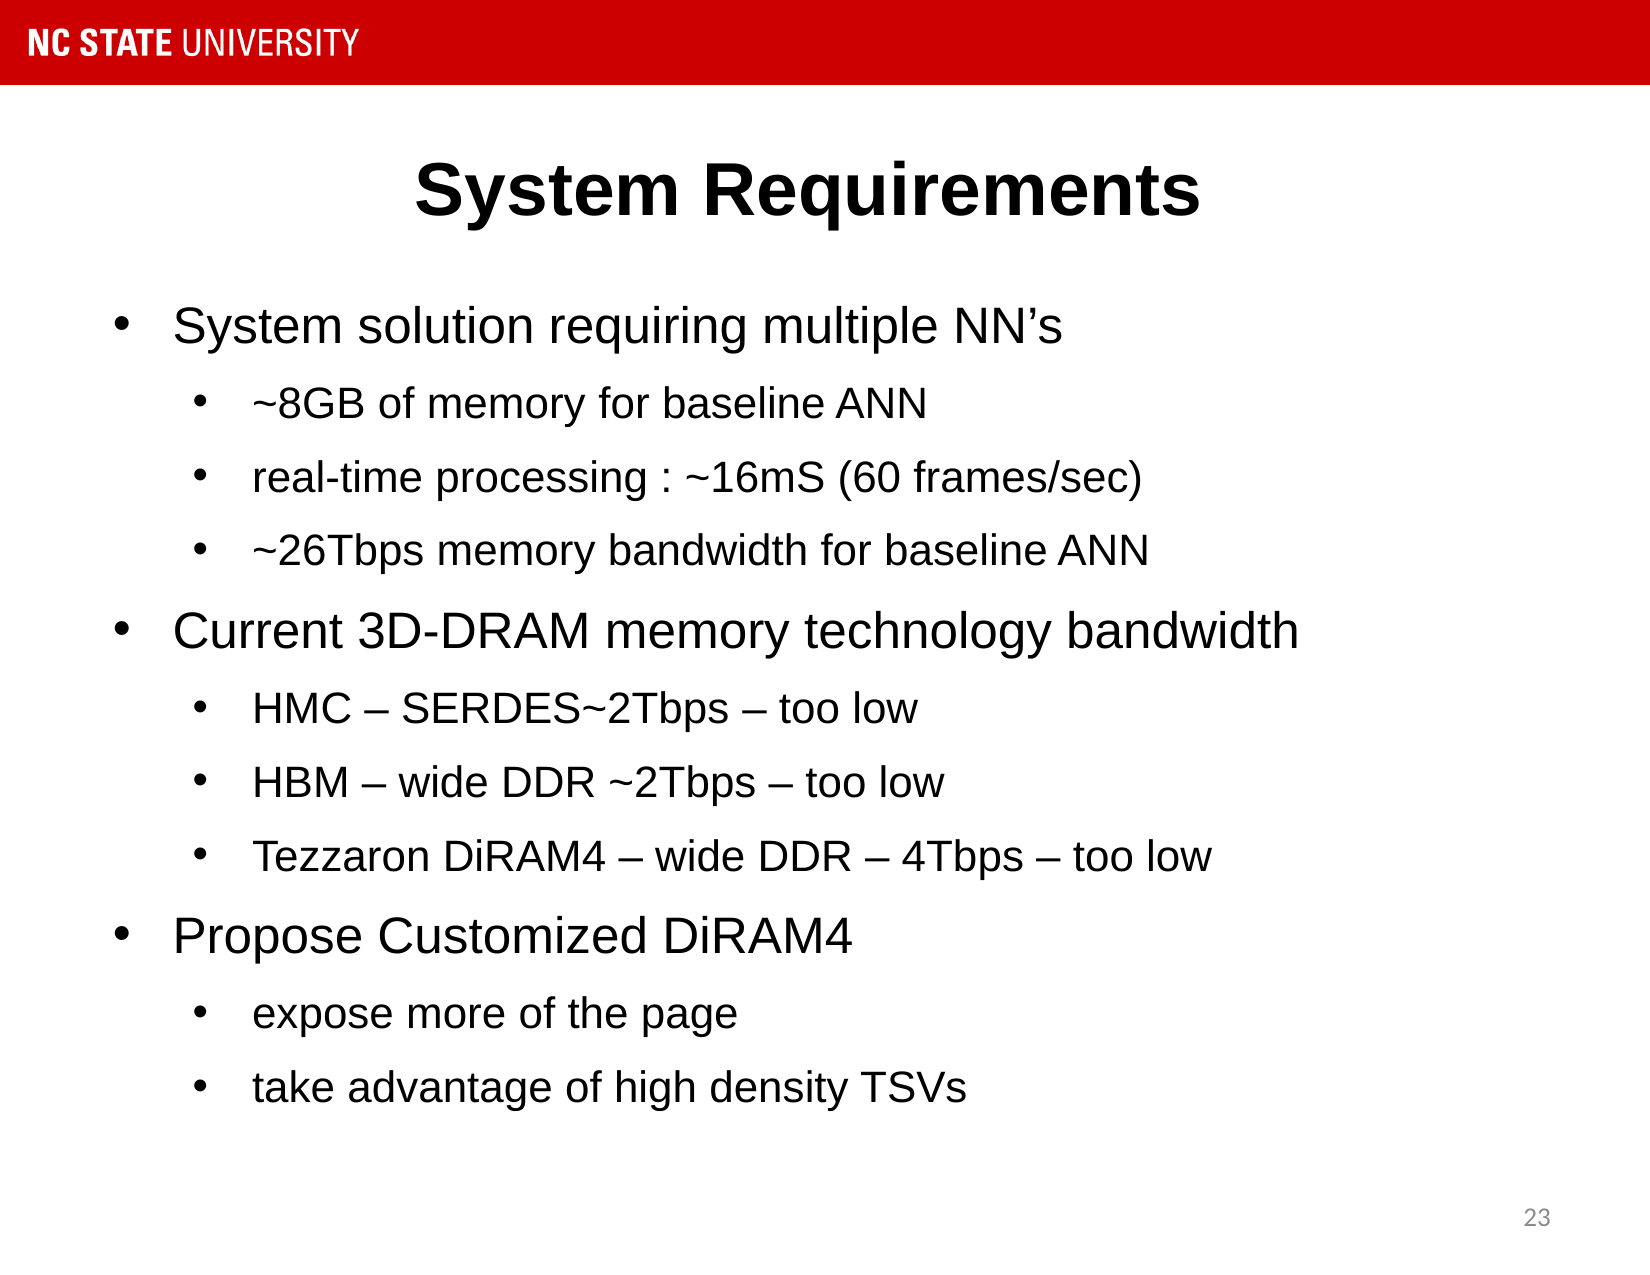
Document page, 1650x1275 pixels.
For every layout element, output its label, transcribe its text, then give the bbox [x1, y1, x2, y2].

slide_number 23 [1182, 1181, 1568, 1250]
picture [0, 0, 1650, 85]
subtitle System solution requiring multiple NN’s ~8GB of memory for baseline ANN real-time processing : ~16mS (60 frames/sec) ~26Tbps memory bandwidth for baseline ANN Current 3D-DRAM memory technology bandwidth HMC – SERDES~2Tbps – too low HBM – wide DDR ~2Tbps – too low Tezzaron DiRAM4 – wide DDR – 4Tbps – too low Propose Customized DiRAM4 expose more of the page take advantage of high density TSVs [96, 283, 1568, 1124]
title System Requirements [73, 101, 1545, 269]
